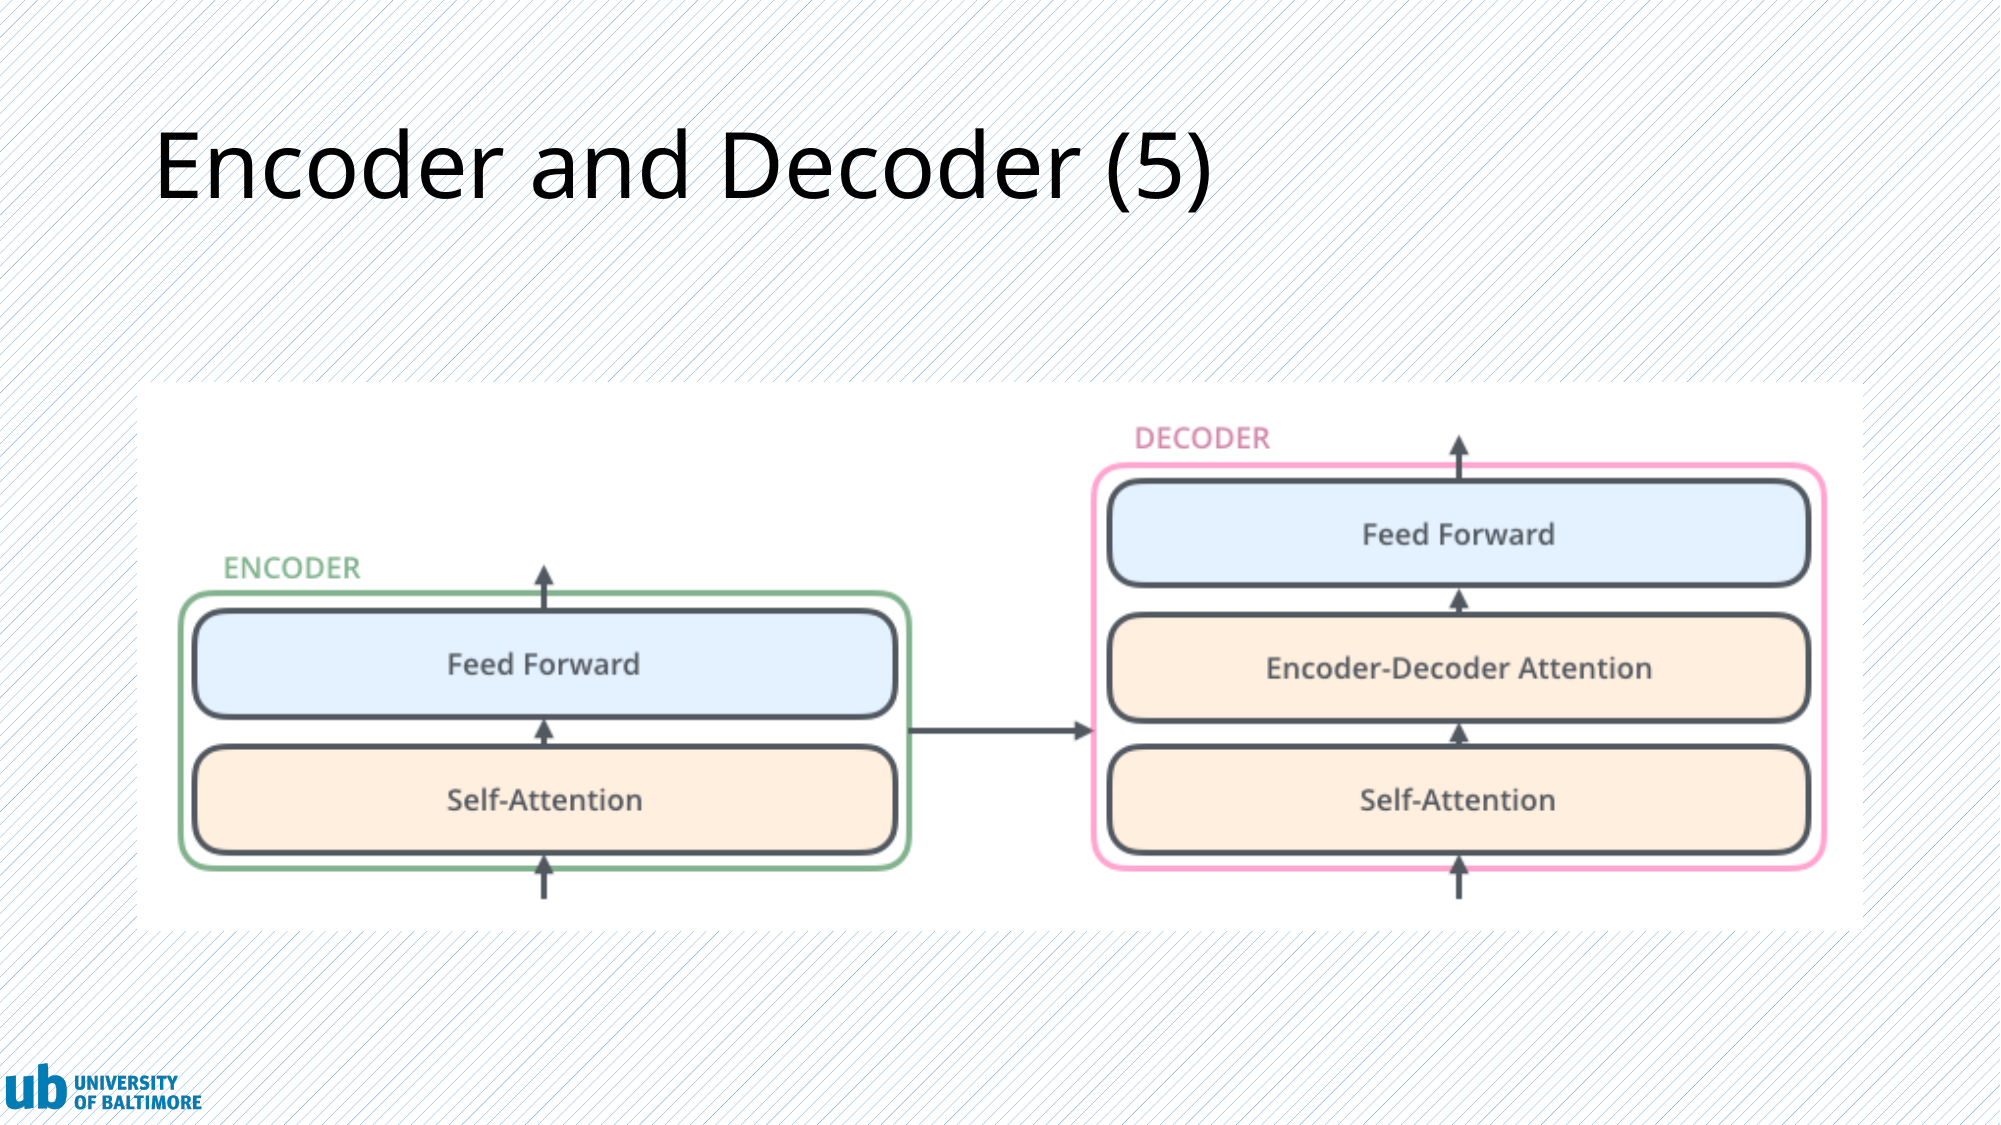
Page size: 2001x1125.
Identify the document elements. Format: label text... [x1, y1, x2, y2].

title Encoder and Decoder (5) [137, 59, 1863, 278]
picture [0, 1031, 233, 1125]
picture [137, 382, 1863, 931]
